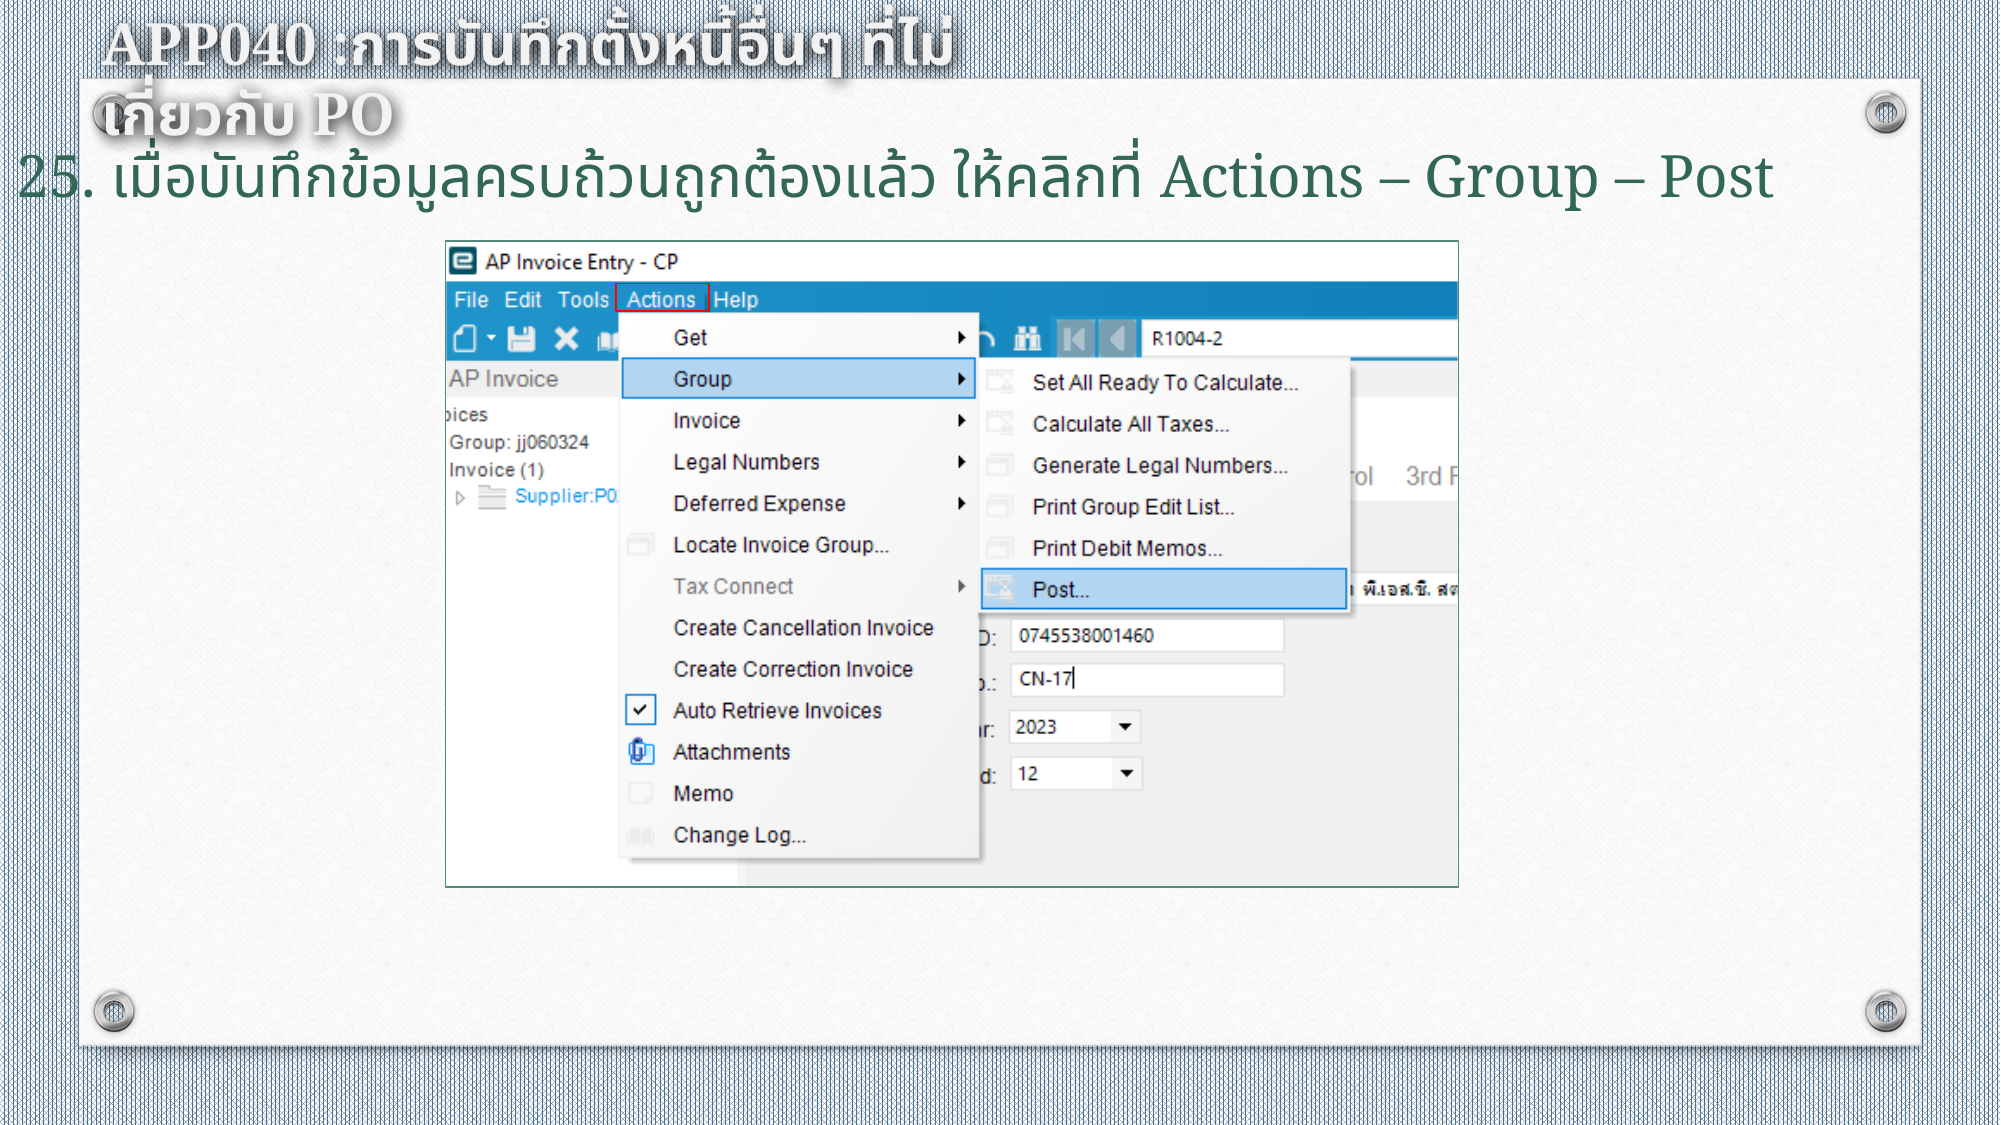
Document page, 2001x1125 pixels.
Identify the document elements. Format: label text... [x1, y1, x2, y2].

text_box APP040 :การบันทึกตั้งหนี้อื่นๆ ที่ไม่เกี่ยวกับ PO [87, 0, 1012, 155]
picture [0, 0, 2000, 1125]
picture [446, 241, 1458, 887]
text_box 25. เมื่อบันทึกข้อมูลครบถ้วนถูกต้องแล้ว ให้คลิกที่ Actions – Group – Post [2, 131, 1806, 287]
